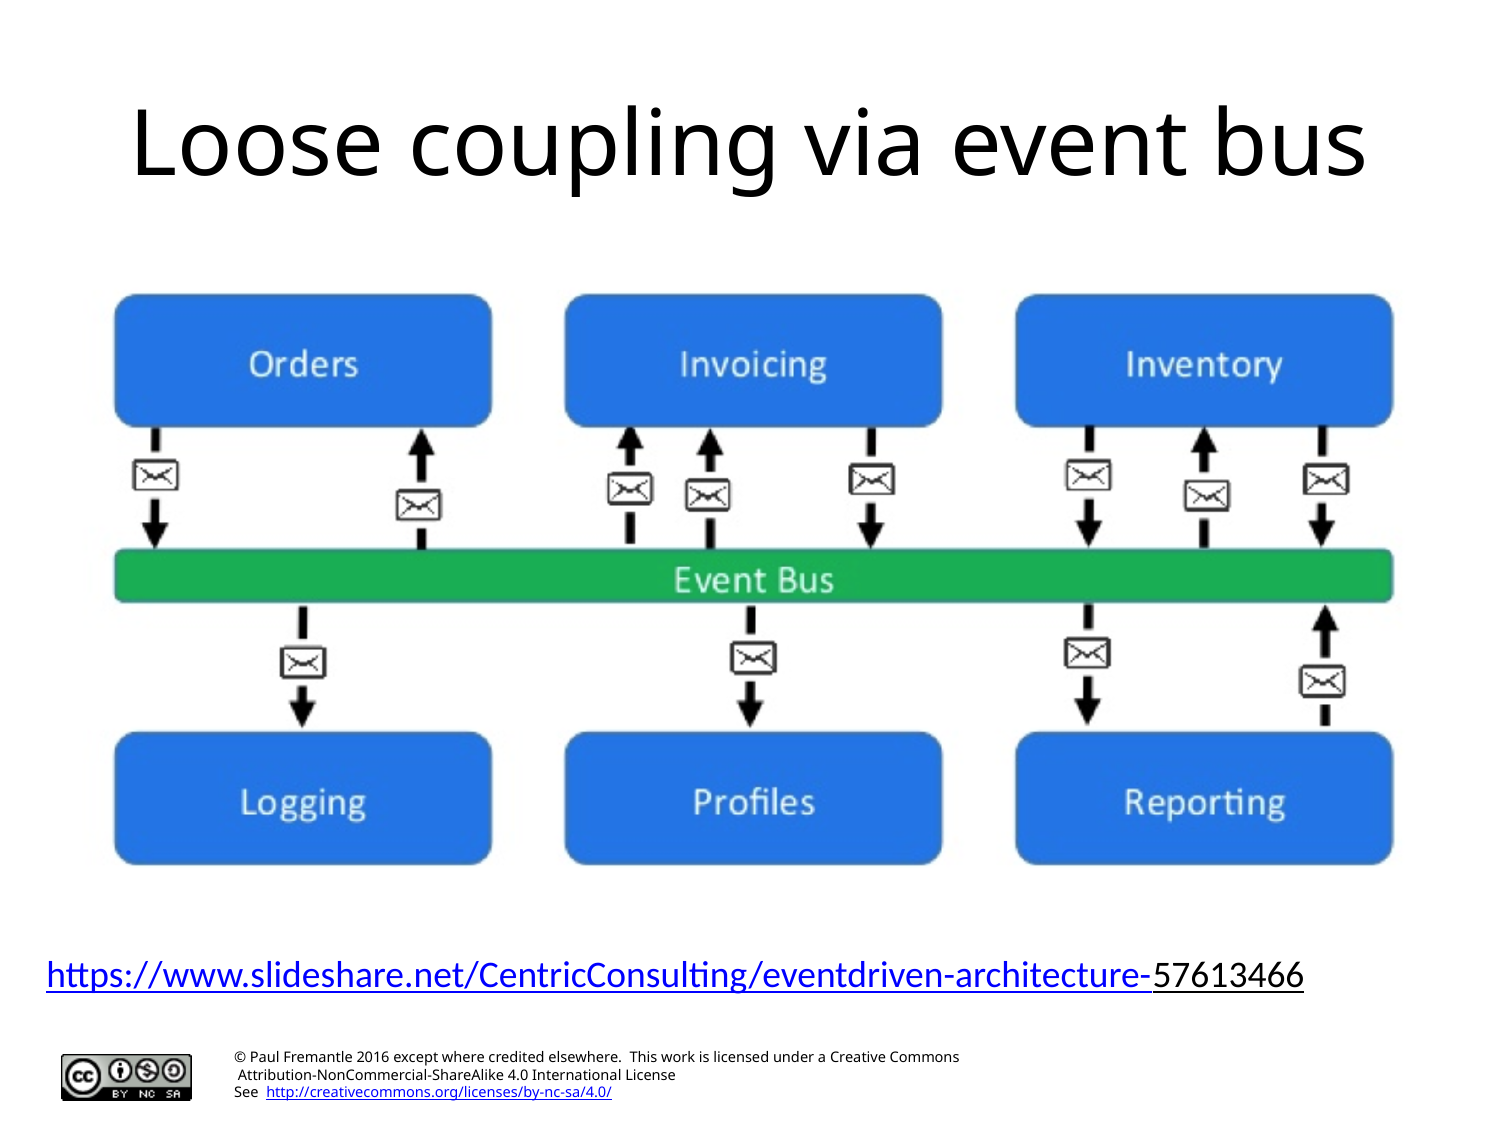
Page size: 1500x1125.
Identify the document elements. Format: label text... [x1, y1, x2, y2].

picture [61, 1054, 192, 1101]
picture [0, 208, 1500, 914]
title Loose coupling via event bus [75, 45, 1425, 206]
text_box https://www.slideshare.net/CentricConsulting/eventdriven-architecture-57613466 [31, 942, 1500, 1003]
